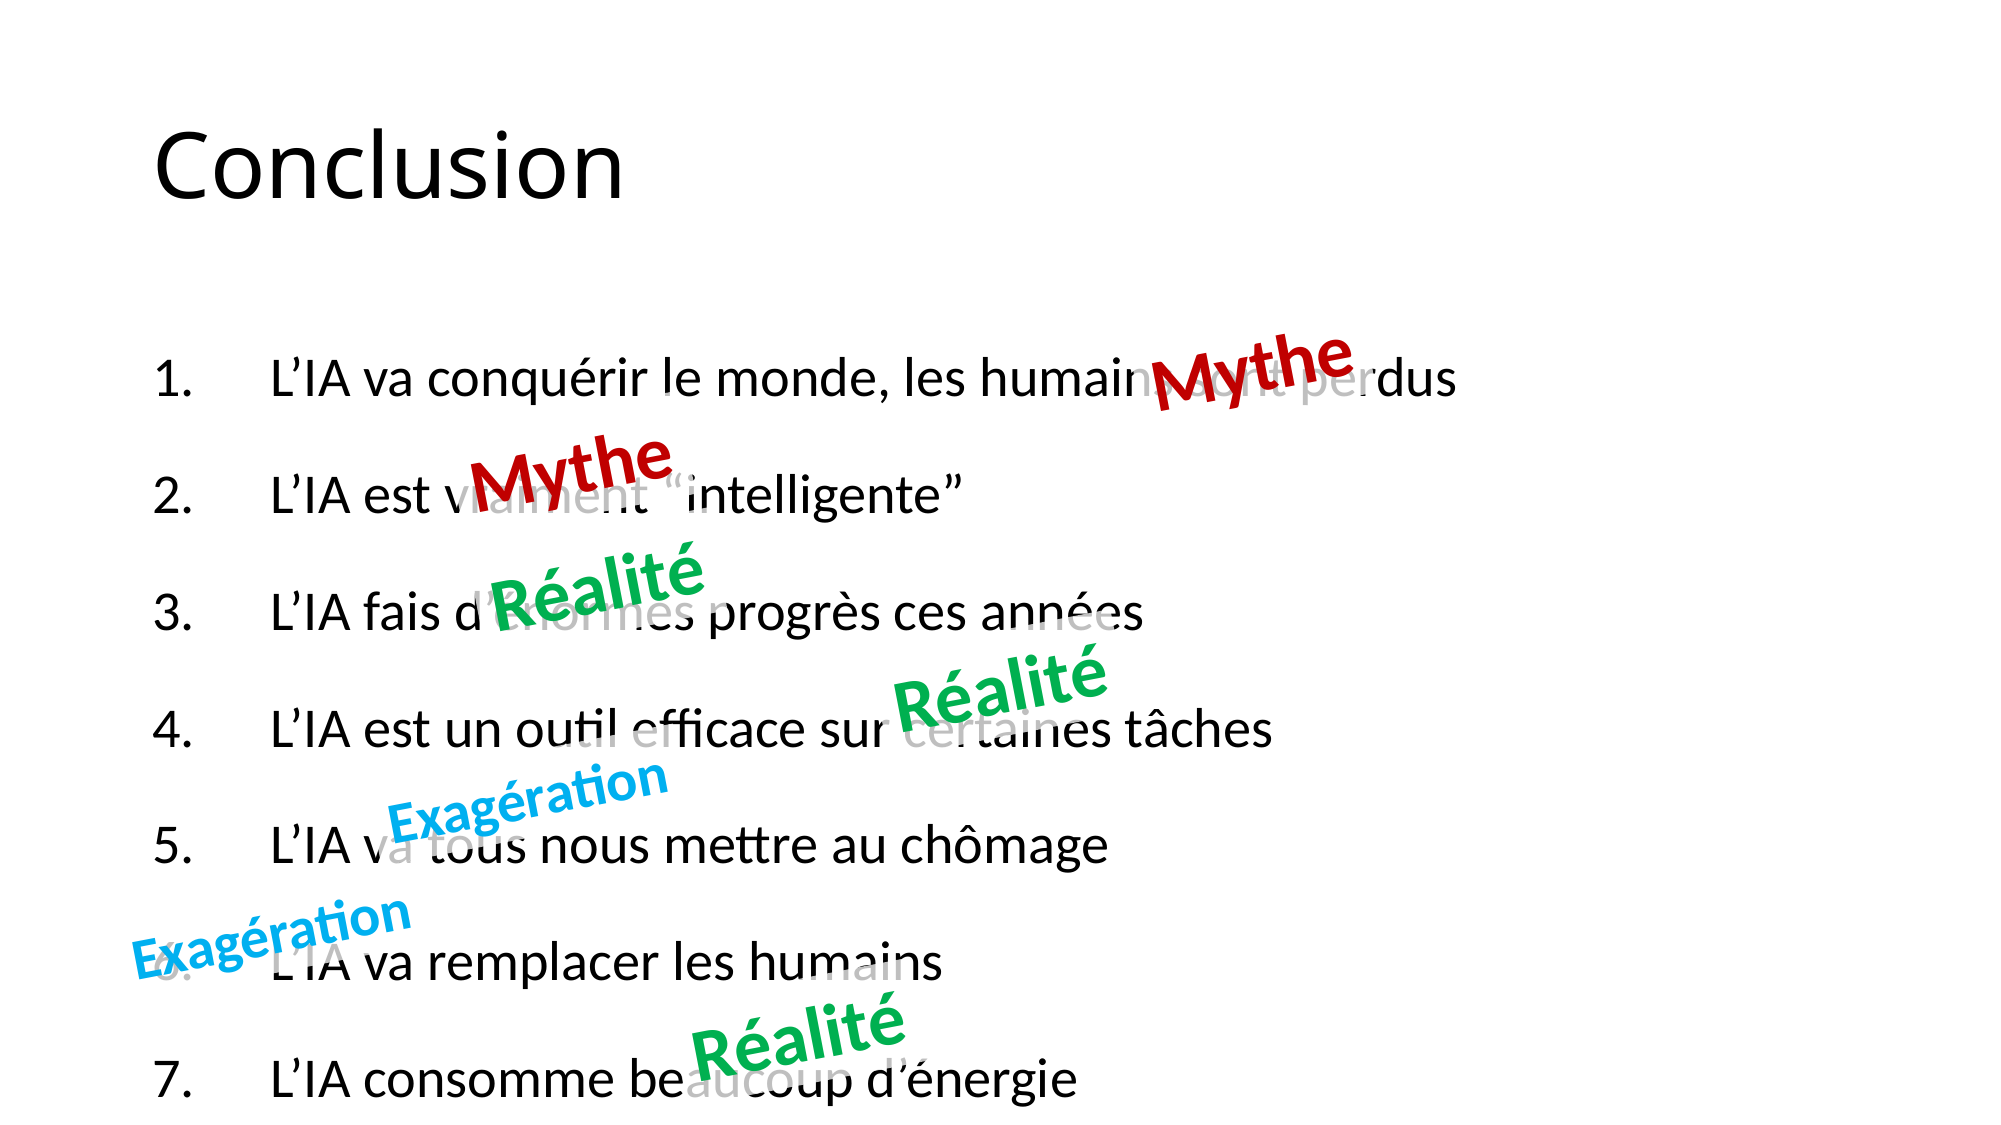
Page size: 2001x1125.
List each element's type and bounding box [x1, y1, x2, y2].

text_box [869, 609, 1131, 759]
text_box [445, 390, 696, 539]
text_box [667, 957, 929, 1108]
title [137, 59, 1863, 278]
text_box [109, 723, 690, 1003]
text_box [1126, 289, 1377, 437]
text_box [466, 507, 728, 657]
list [137, 299, 1863, 1125]
